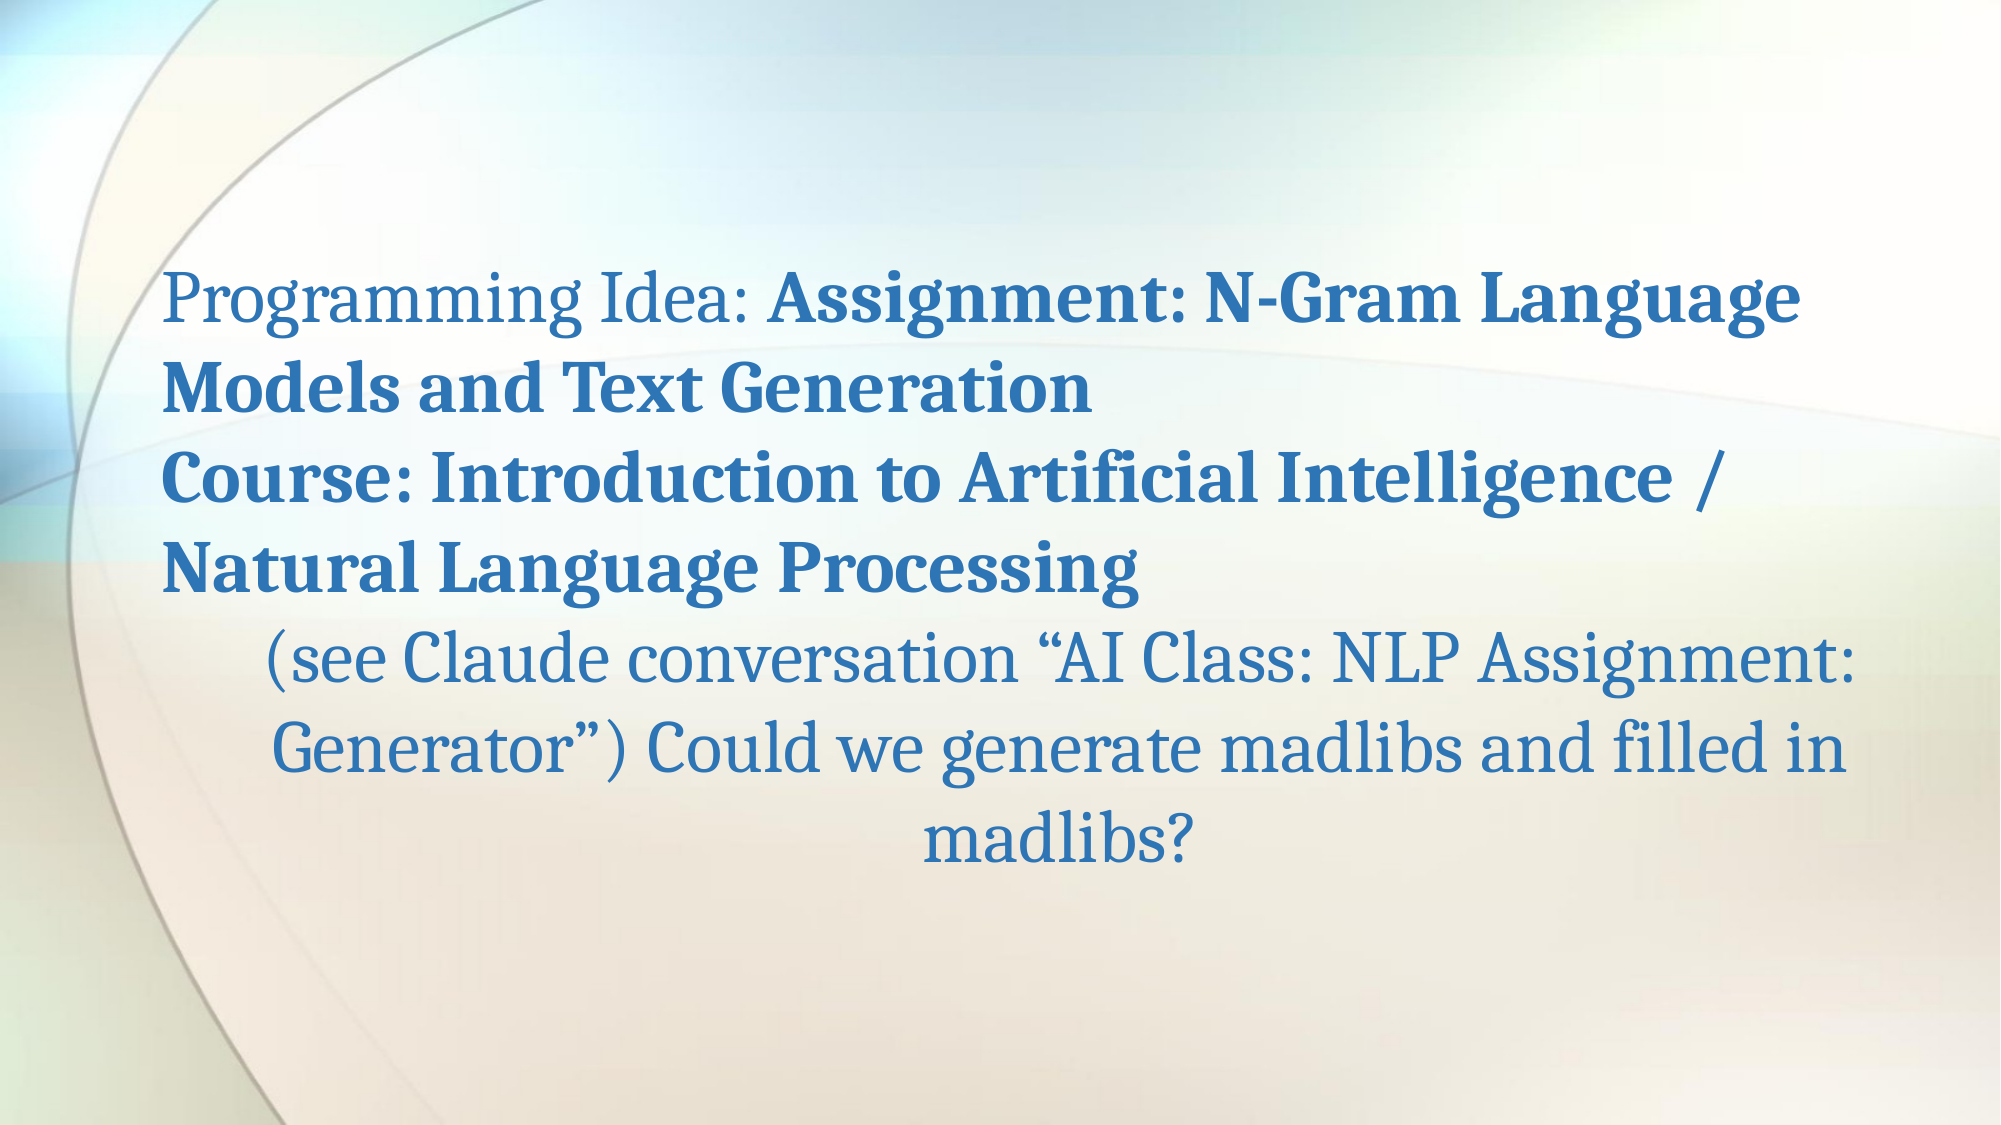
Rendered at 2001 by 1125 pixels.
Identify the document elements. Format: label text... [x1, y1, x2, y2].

text_box Programming Idea: Assignment: N-Gram Language Models and Text Generation Course: Introduction to Artificial Intelligence / Natural Language Processing (see Claude conversation “AI Class: NLP Assignment: Generator”) Could we generate madlibs and filled in madlibs? [146, 279, 1976, 846]
picture [0, 0, 2001, 1125]
